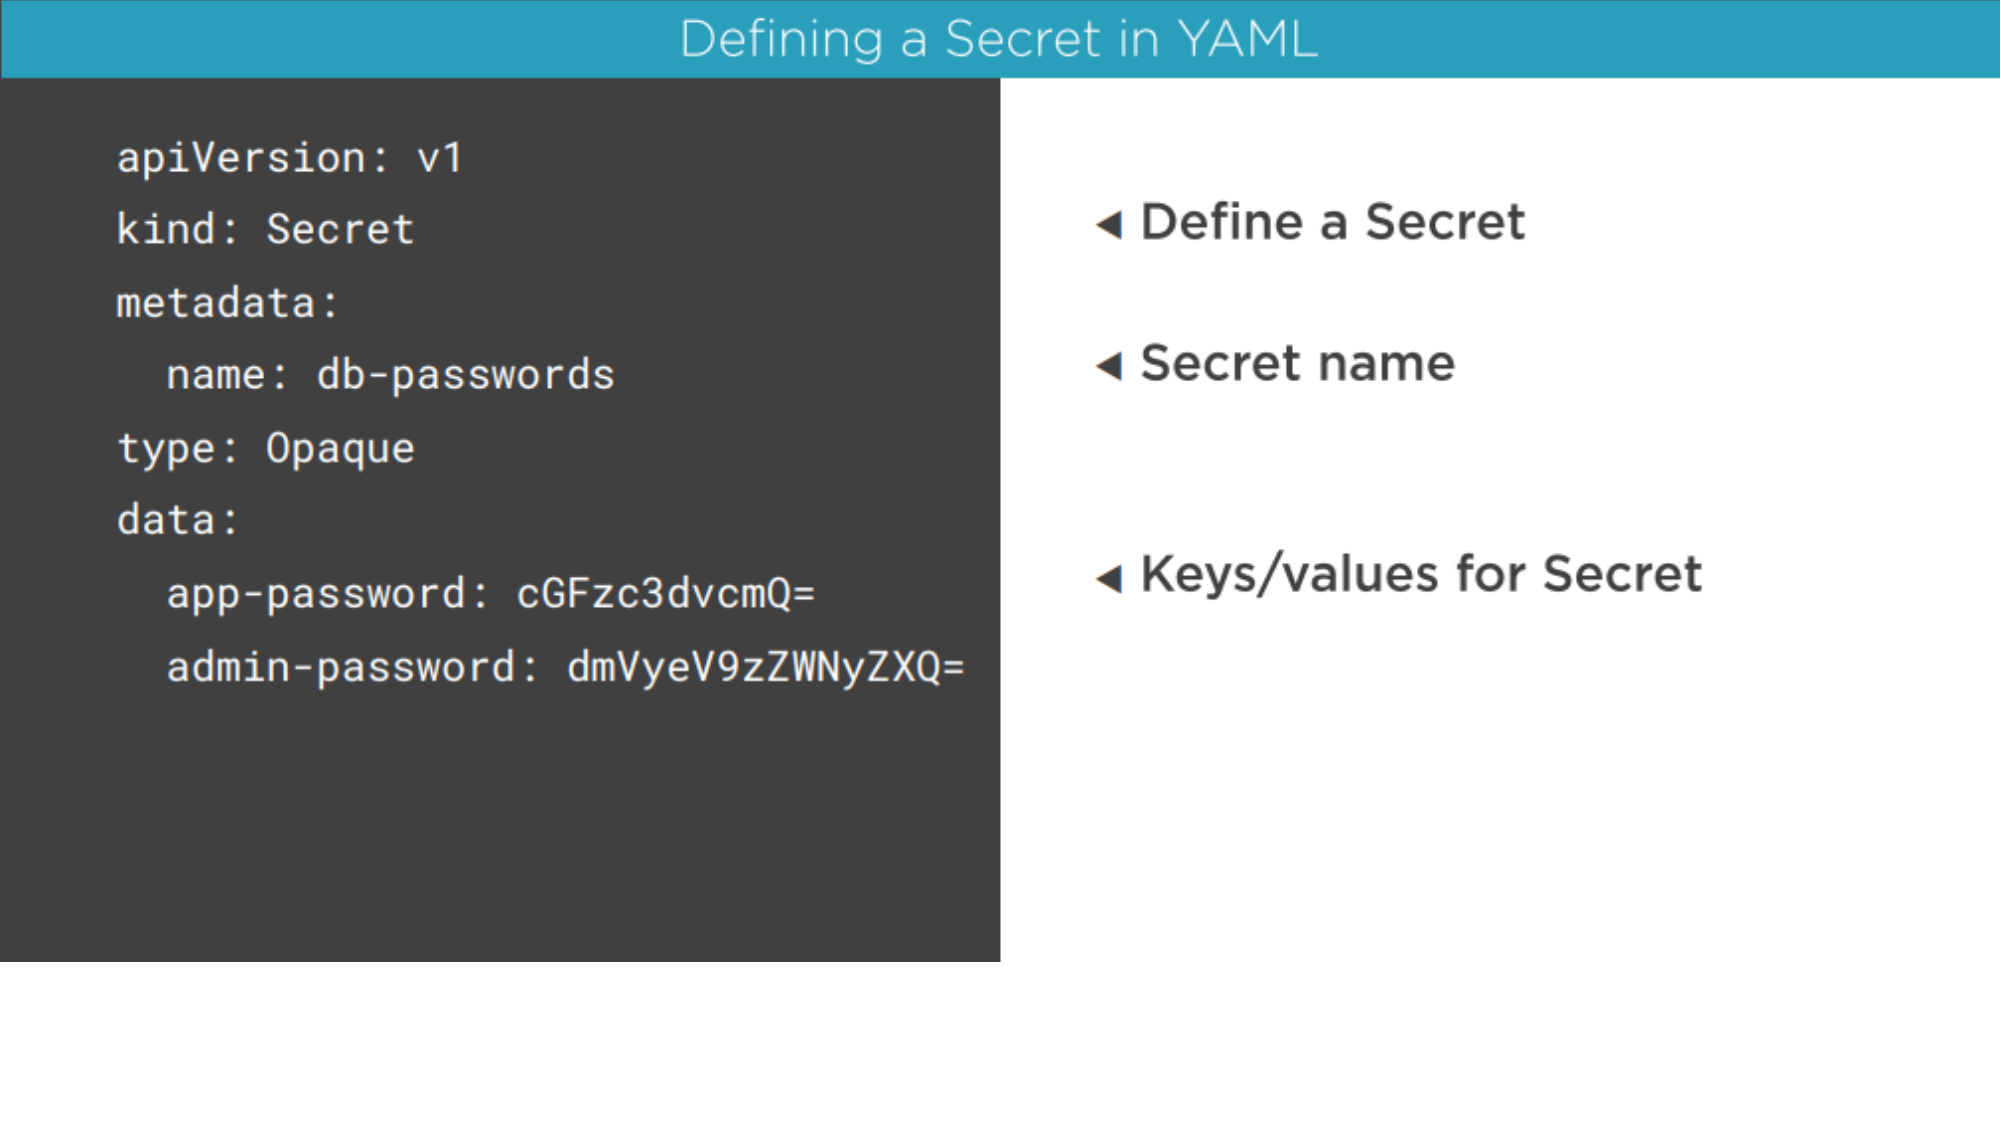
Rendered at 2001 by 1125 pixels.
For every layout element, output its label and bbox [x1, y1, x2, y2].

picture [0, 0, 2000, 962]
